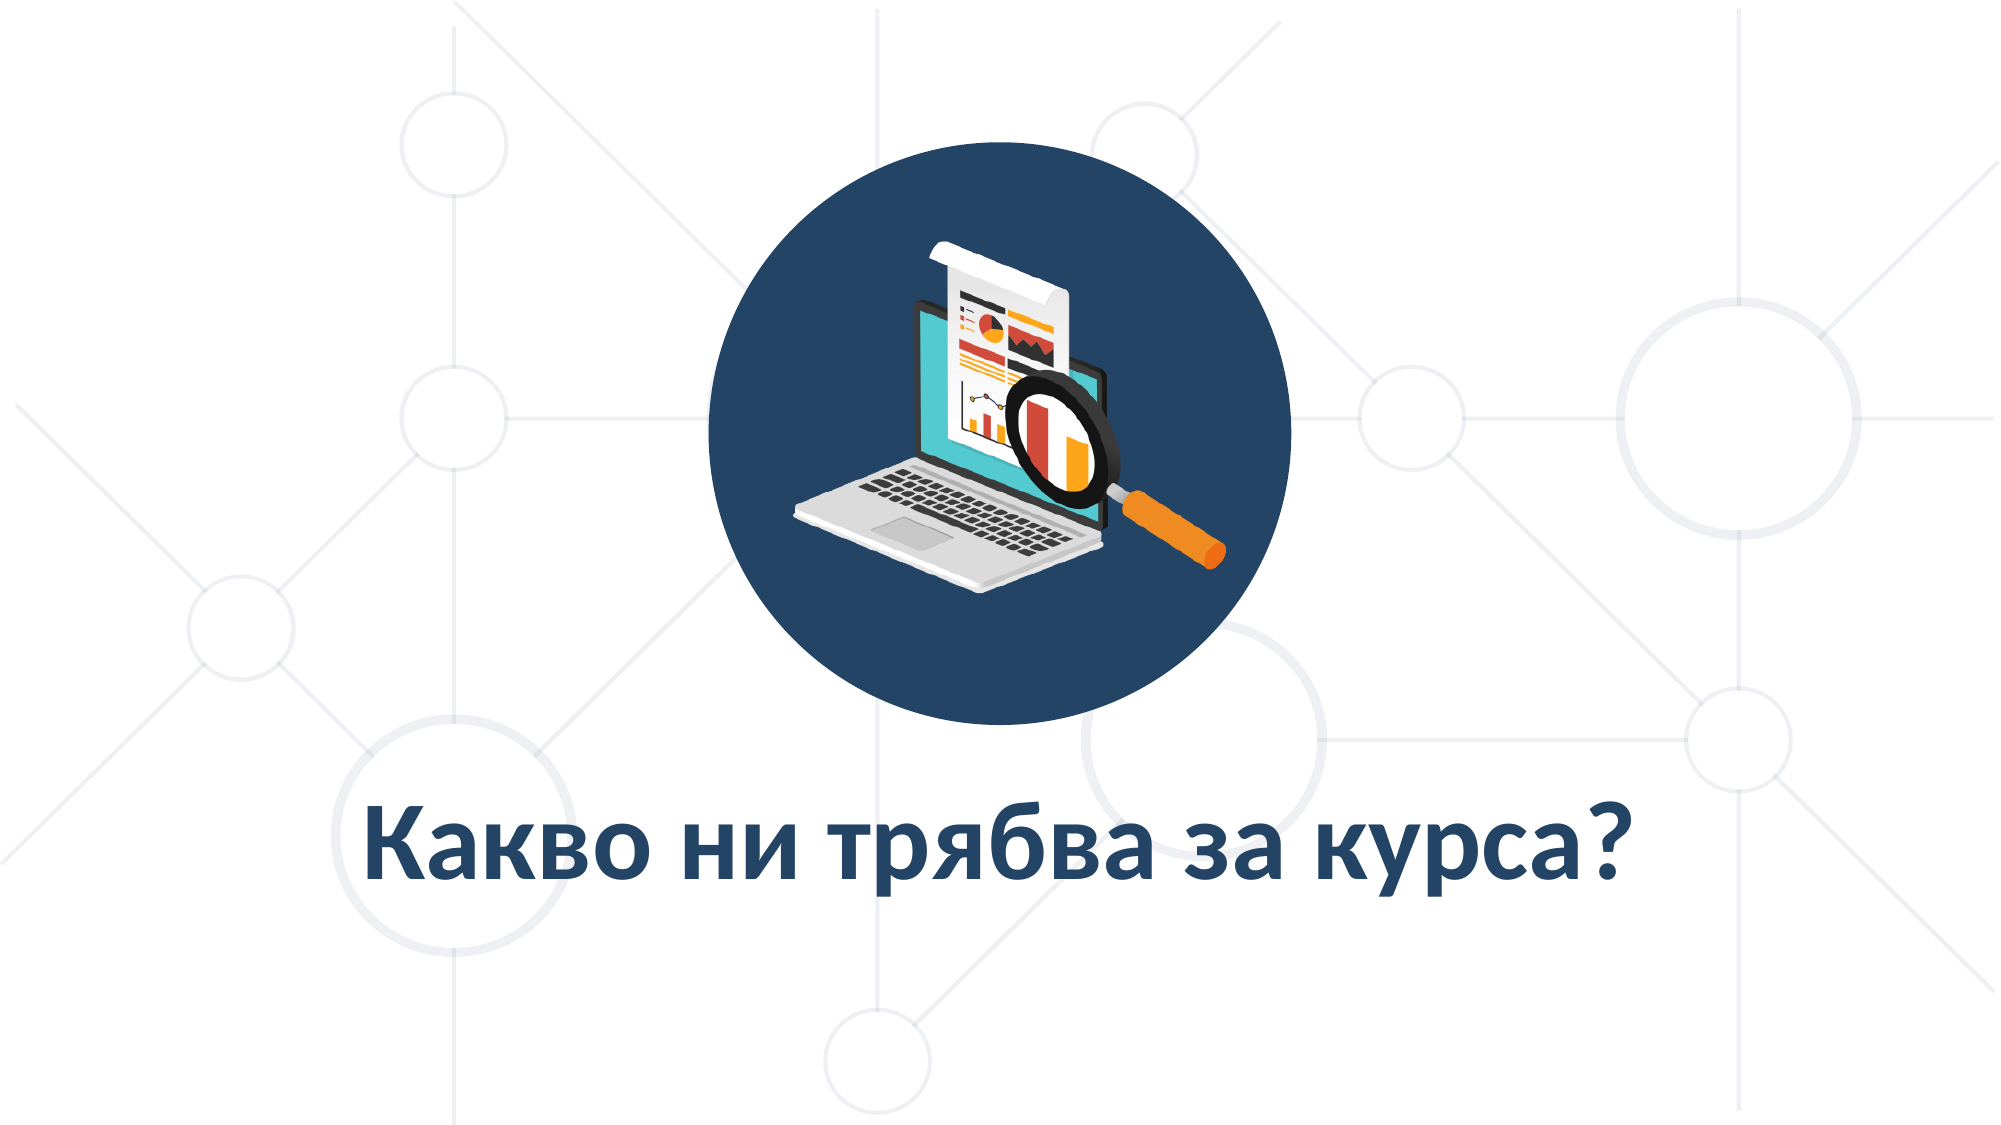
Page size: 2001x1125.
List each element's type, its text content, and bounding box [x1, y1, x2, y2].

text_box Какво ни трябва за курса? [100, 771, 1899, 898]
picture [774, 230, 1240, 598]
